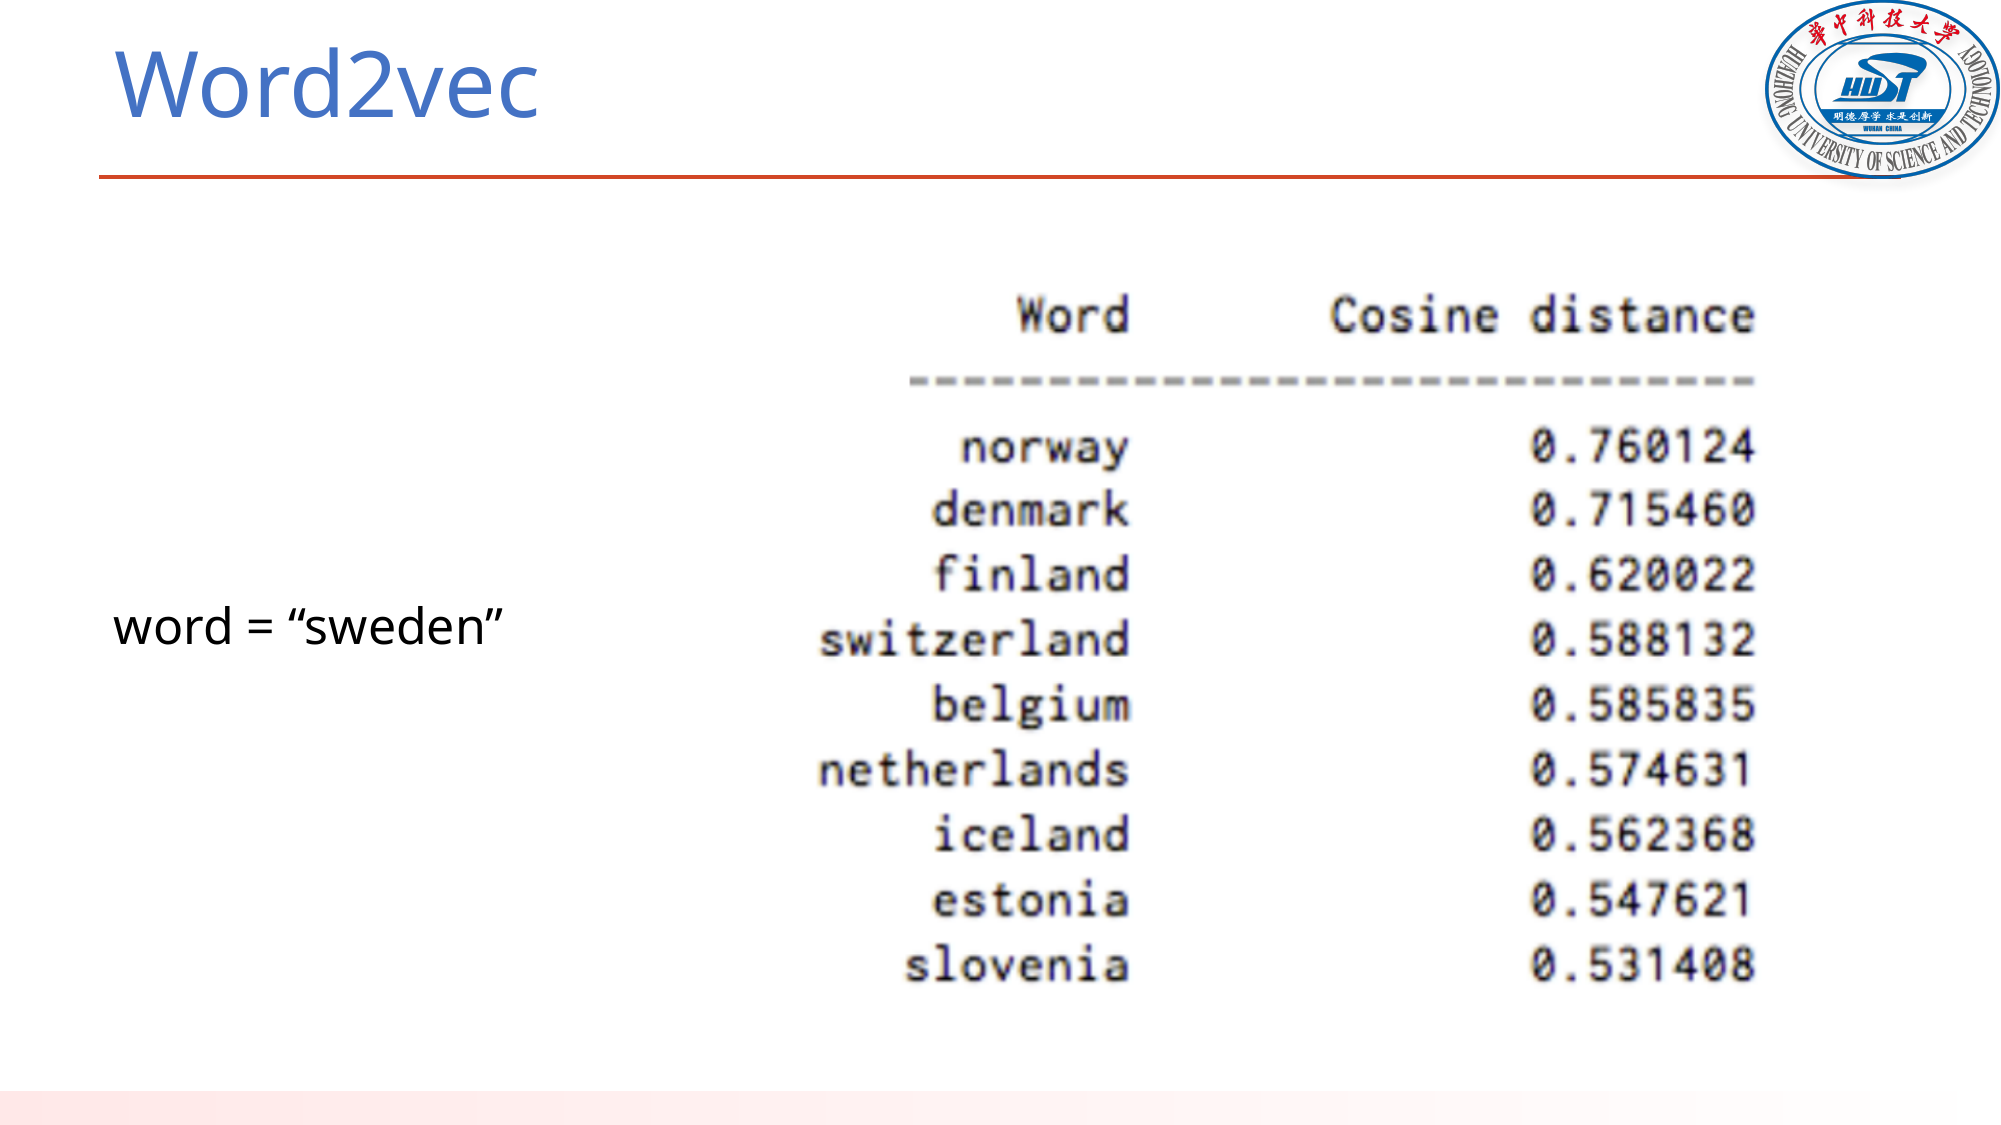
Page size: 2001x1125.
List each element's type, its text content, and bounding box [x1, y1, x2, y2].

picture [805, 287, 1771, 1002]
title Word2vec [99, 0, 1825, 177]
text_box word = “sweden” [99, 587, 598, 663]
picture [1765, 0, 2000, 179]
